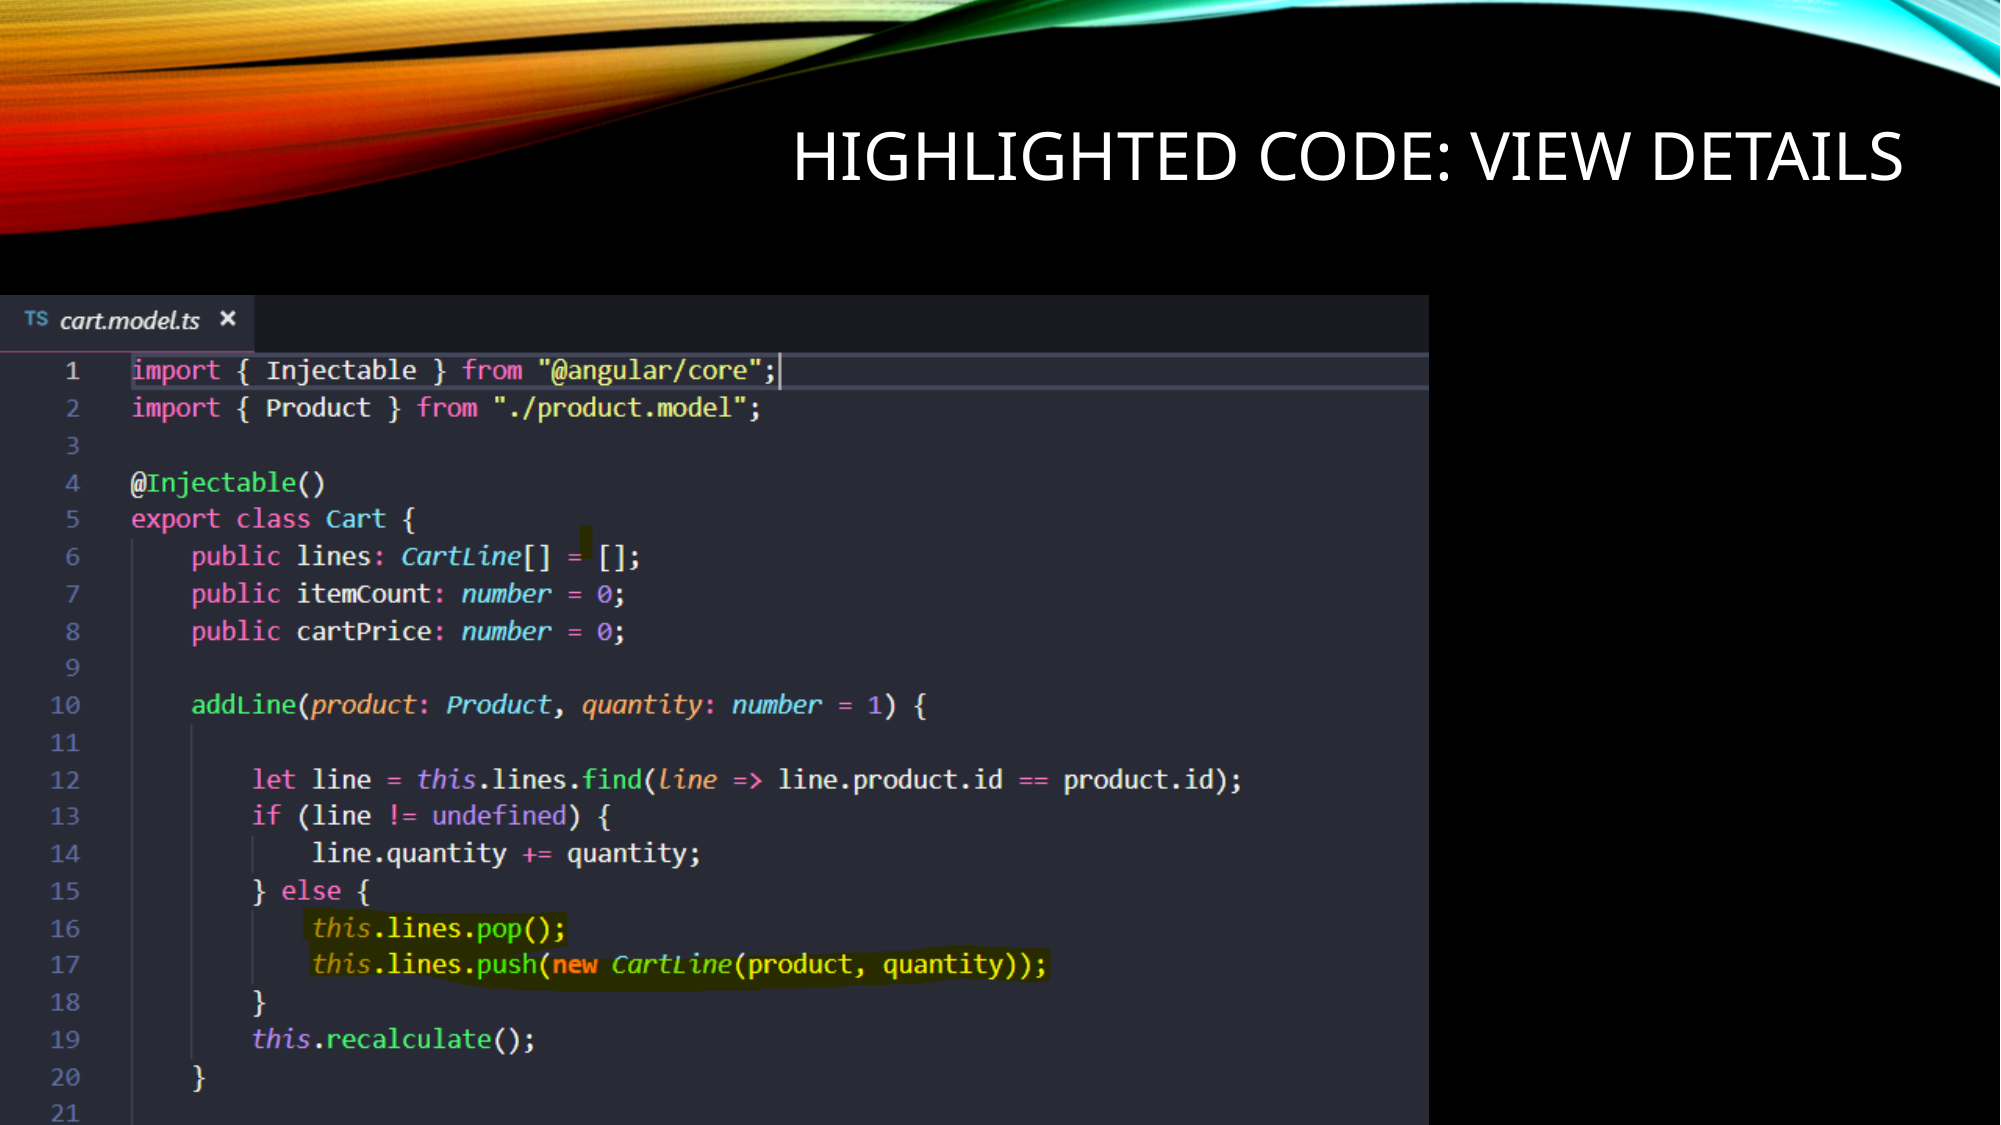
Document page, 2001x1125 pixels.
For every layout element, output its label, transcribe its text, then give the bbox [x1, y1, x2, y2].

title HIGHLIGHTED CODE: VIEW DETAILS [508, 52, 1921, 265]
picture [0, 295, 1429, 1125]
picture [0, 0, 2000, 237]
